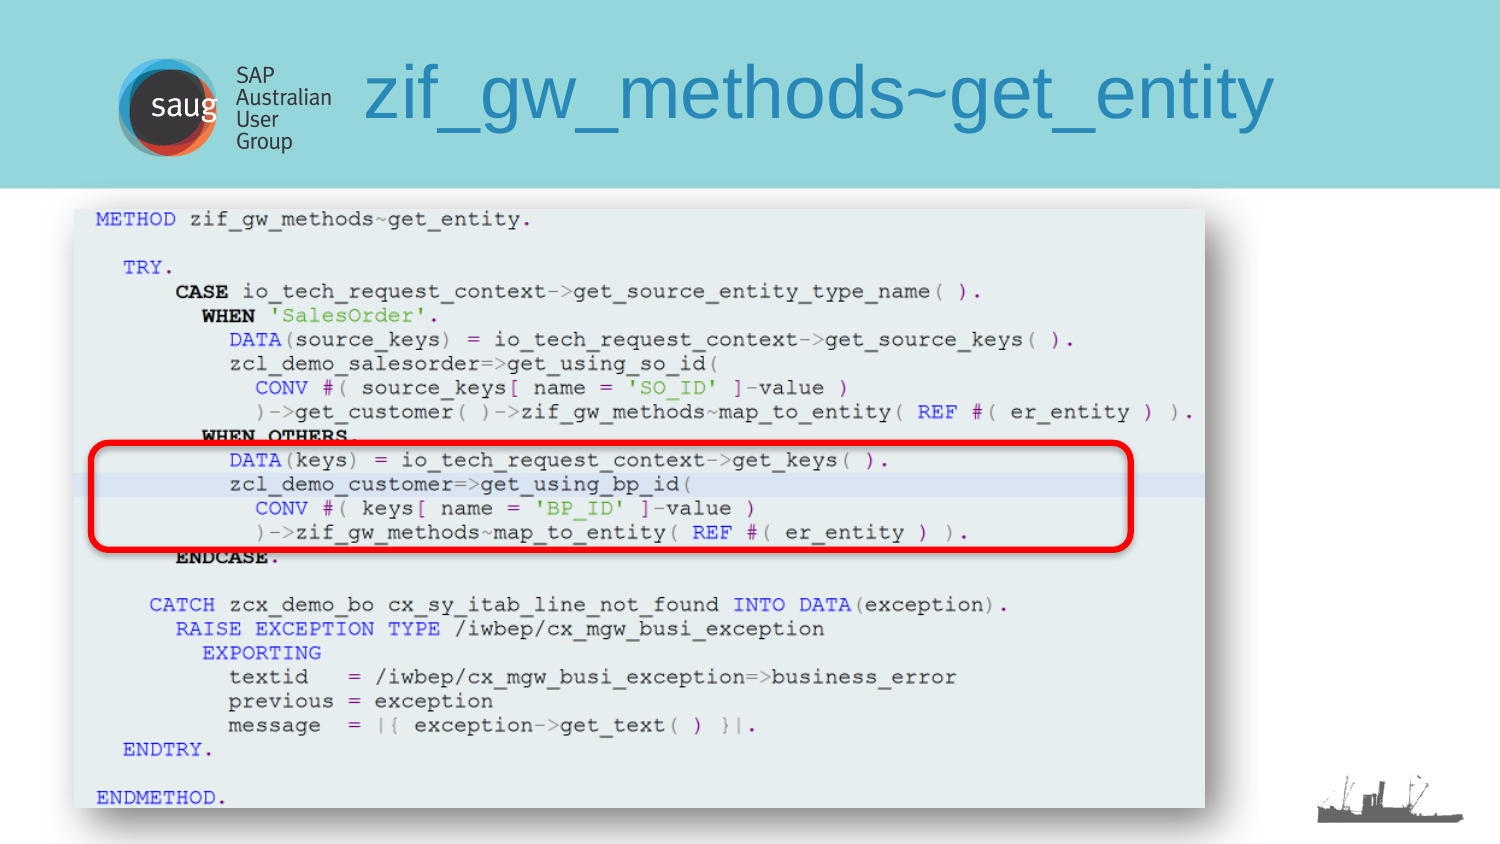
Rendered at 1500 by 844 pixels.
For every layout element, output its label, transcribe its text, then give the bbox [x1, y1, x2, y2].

title zif_gw_methods~get_entity [348, 0, 1477, 178]
picture [0, 0, 1500, 844]
